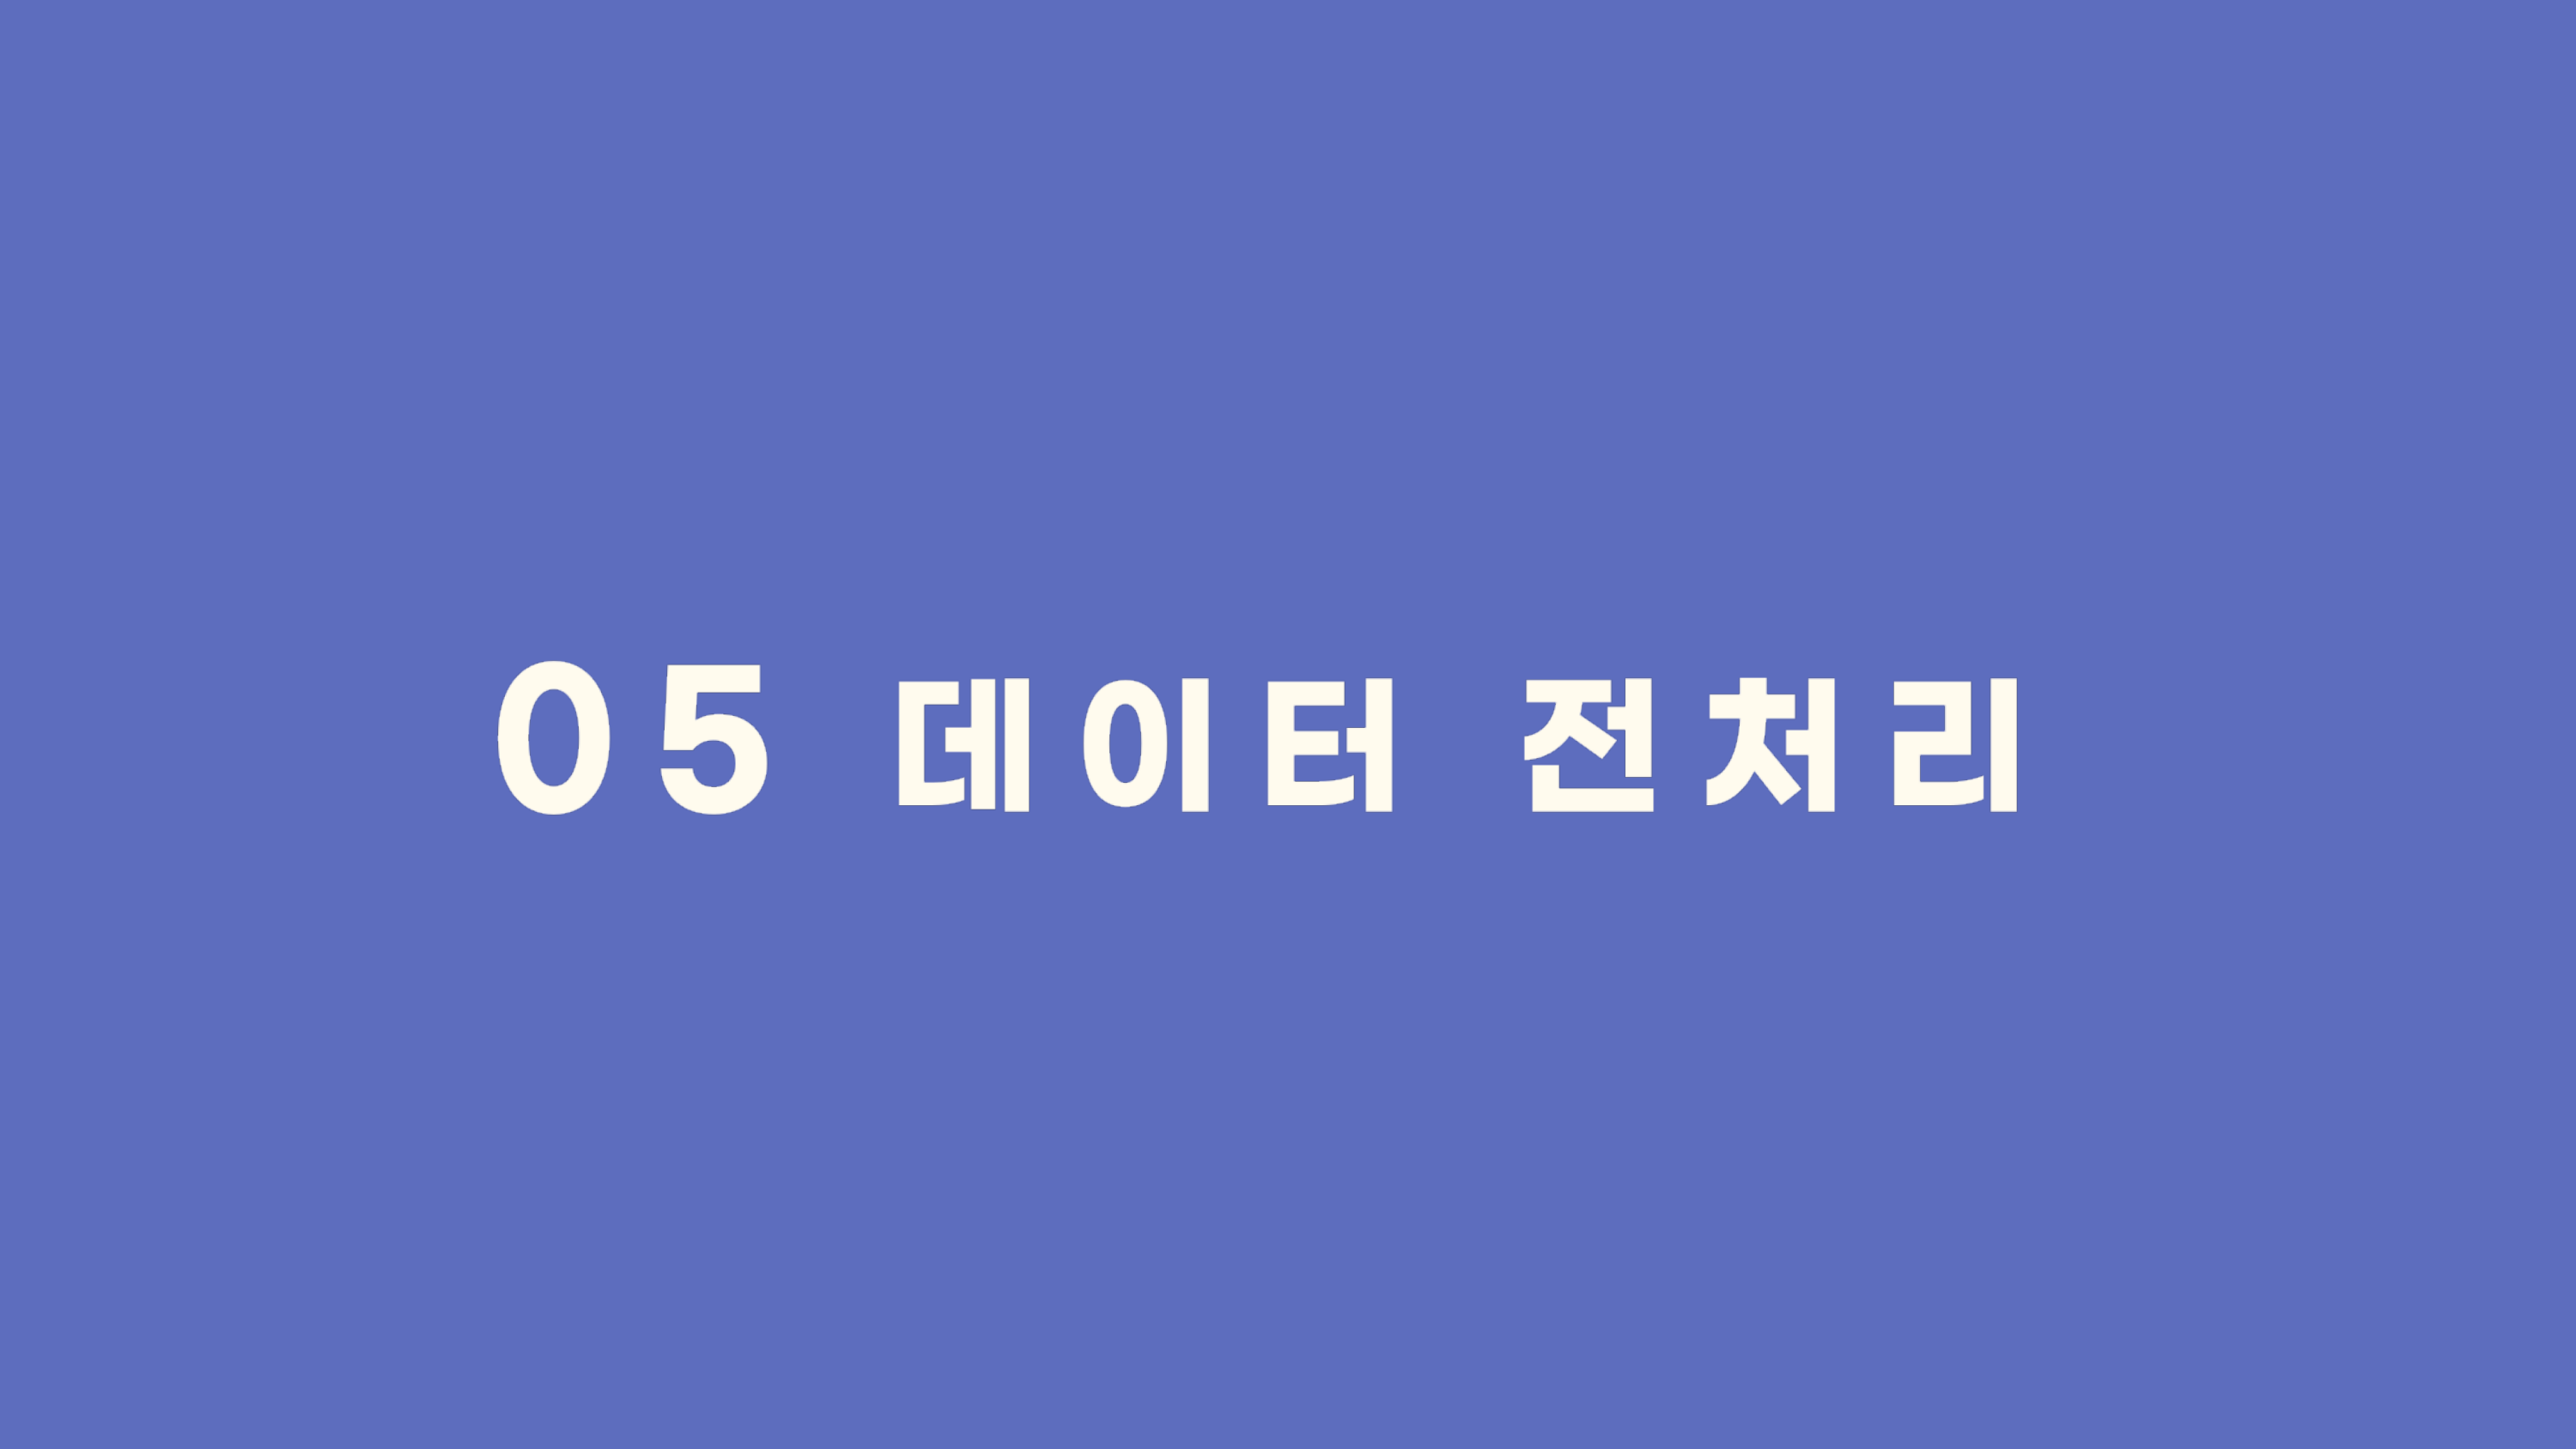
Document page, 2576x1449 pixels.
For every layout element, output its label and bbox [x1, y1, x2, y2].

picture [324, 604, 2117, 897]
